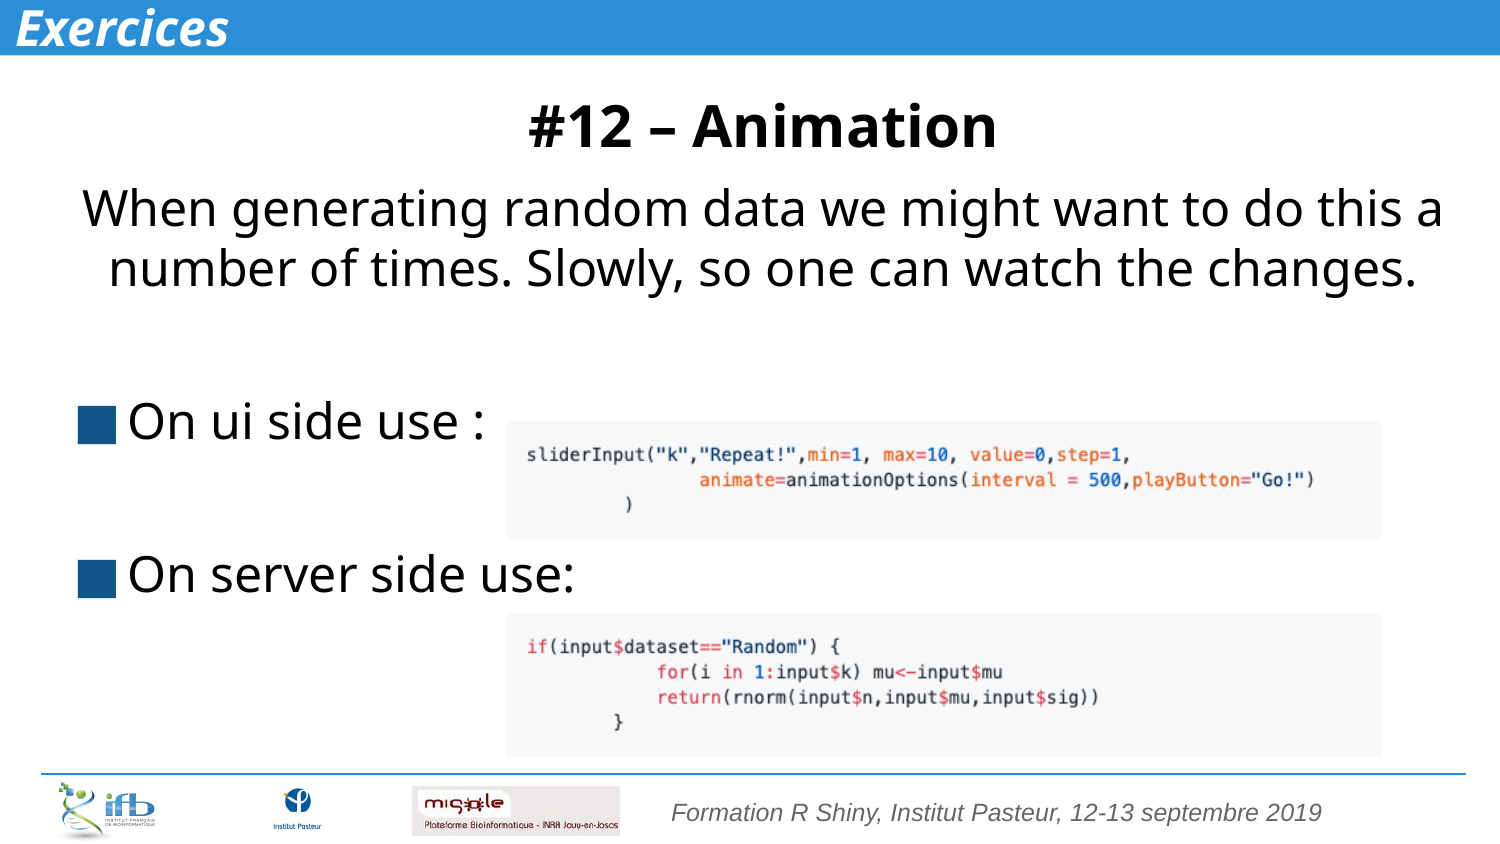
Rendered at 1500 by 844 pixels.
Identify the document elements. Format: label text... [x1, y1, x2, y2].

title Exercices [0, 0, 1500, 56]
picture [51, 779, 158, 843]
picture [501, 612, 1382, 762]
list #12 – Animation When generating random data we might want to do this a number of times. Slowly, so one can watch the changes. On ui side use : On server side use: [37, 74, 1469, 759]
picture [501, 416, 1382, 543]
picture [412, 786, 620, 836]
picture [262, 778, 333, 844]
